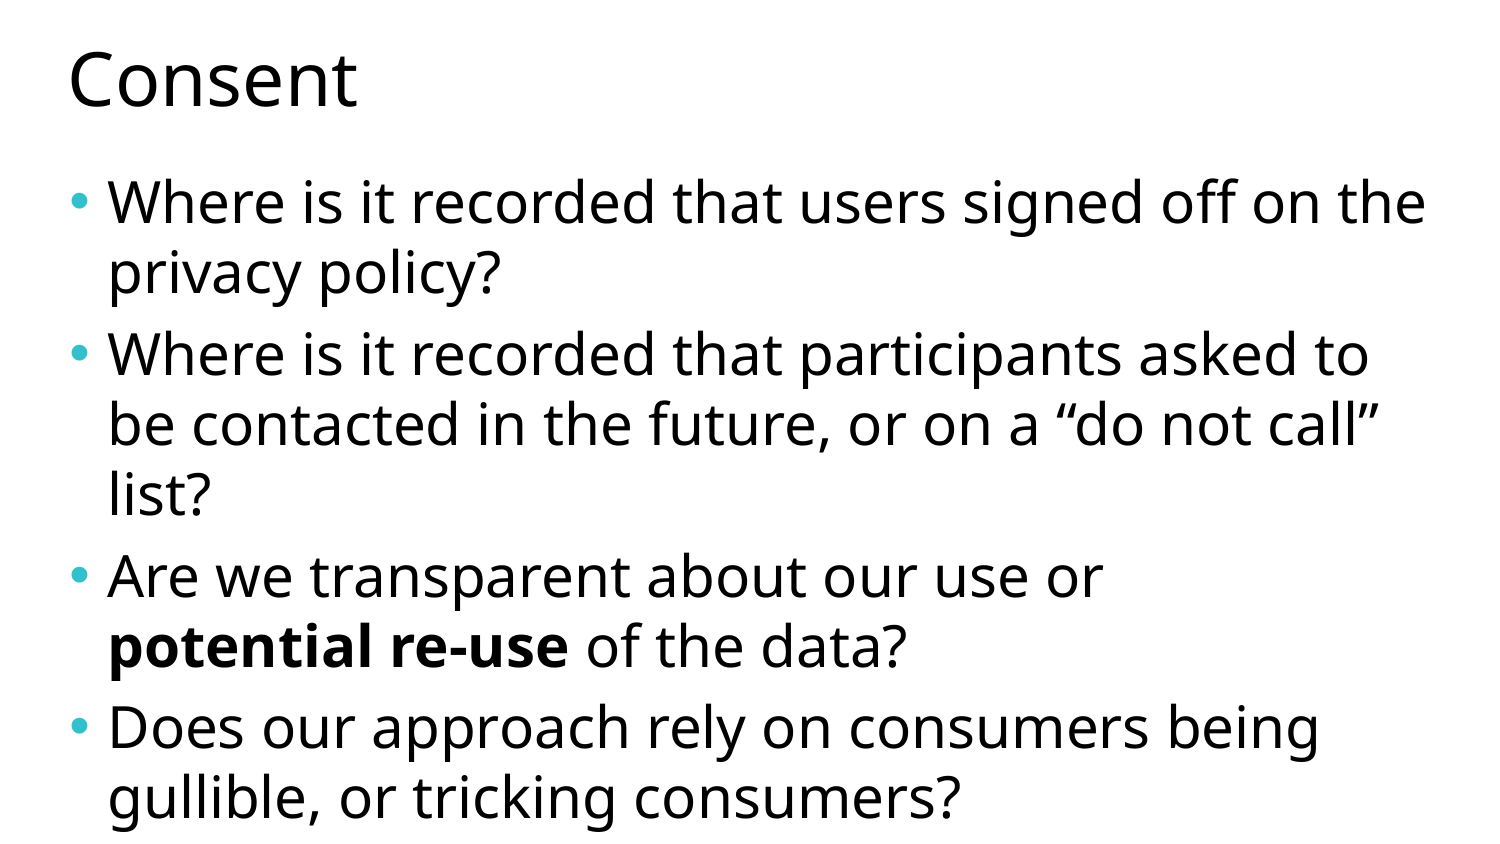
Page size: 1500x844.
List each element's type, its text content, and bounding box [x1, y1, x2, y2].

list Where is it recorded that users signed off on the privacy policy? Where is it recorded that participants asked to be contacted in the future, or on a “do not call” list? Are we transparent about our use or potential re-use of the data? Does our approach rely on consumers being gullible, or tricking consumers? [54, 158, 1446, 612]
title Consent [52, 41, 1444, 142]
